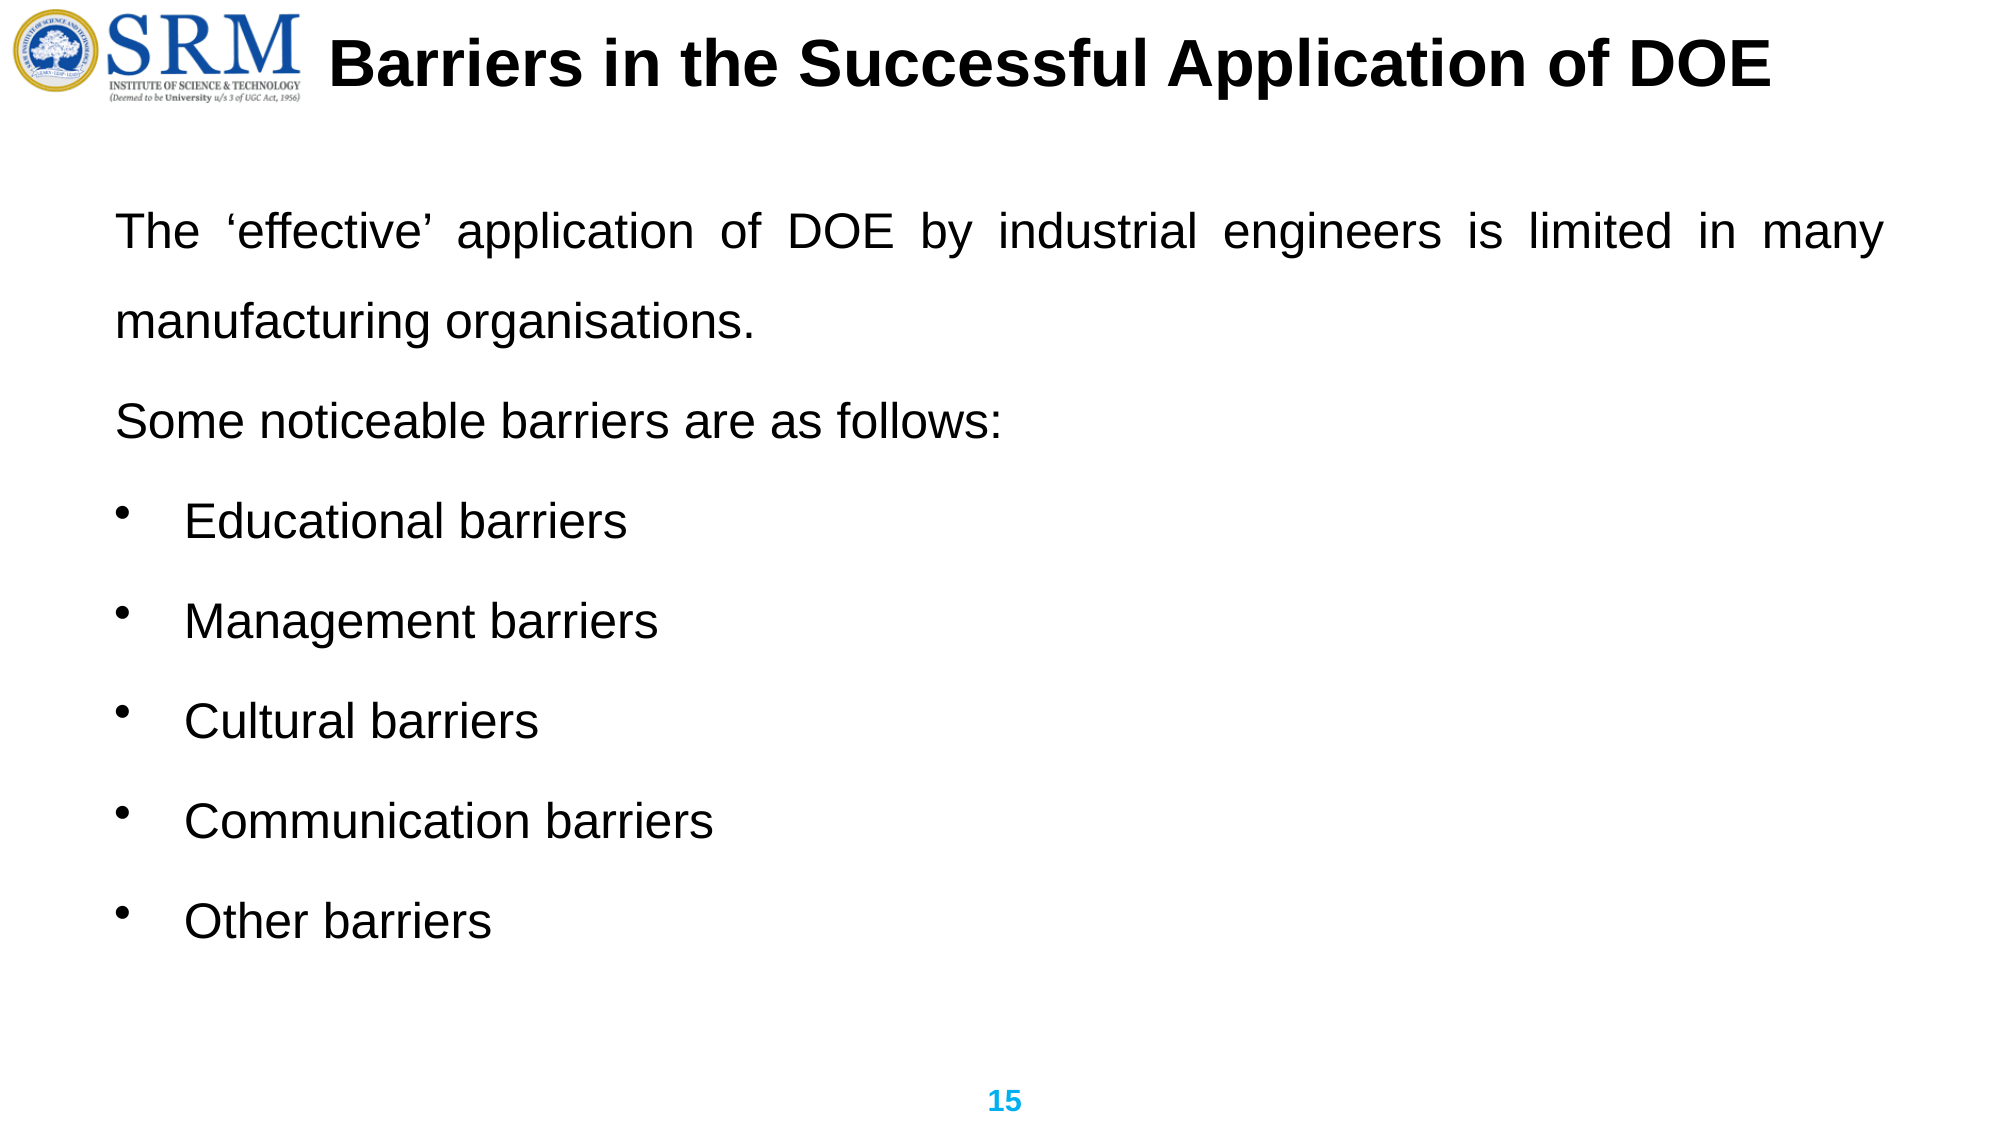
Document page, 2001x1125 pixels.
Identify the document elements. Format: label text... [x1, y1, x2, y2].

slide_number 15 [924, 1072, 1085, 1125]
list The ‘effective’ application of DOE by industrial engineers is limited in many manufacturing organisations. Some noticeable barriers are as follows: Educational barriers Management barriers Cultural barriers Communication barriers Other barriers [99, 160, 1900, 1005]
picture [1, 0, 309, 119]
title Barriers in the Successful Application of DOE [313, 23, 1998, 95]
